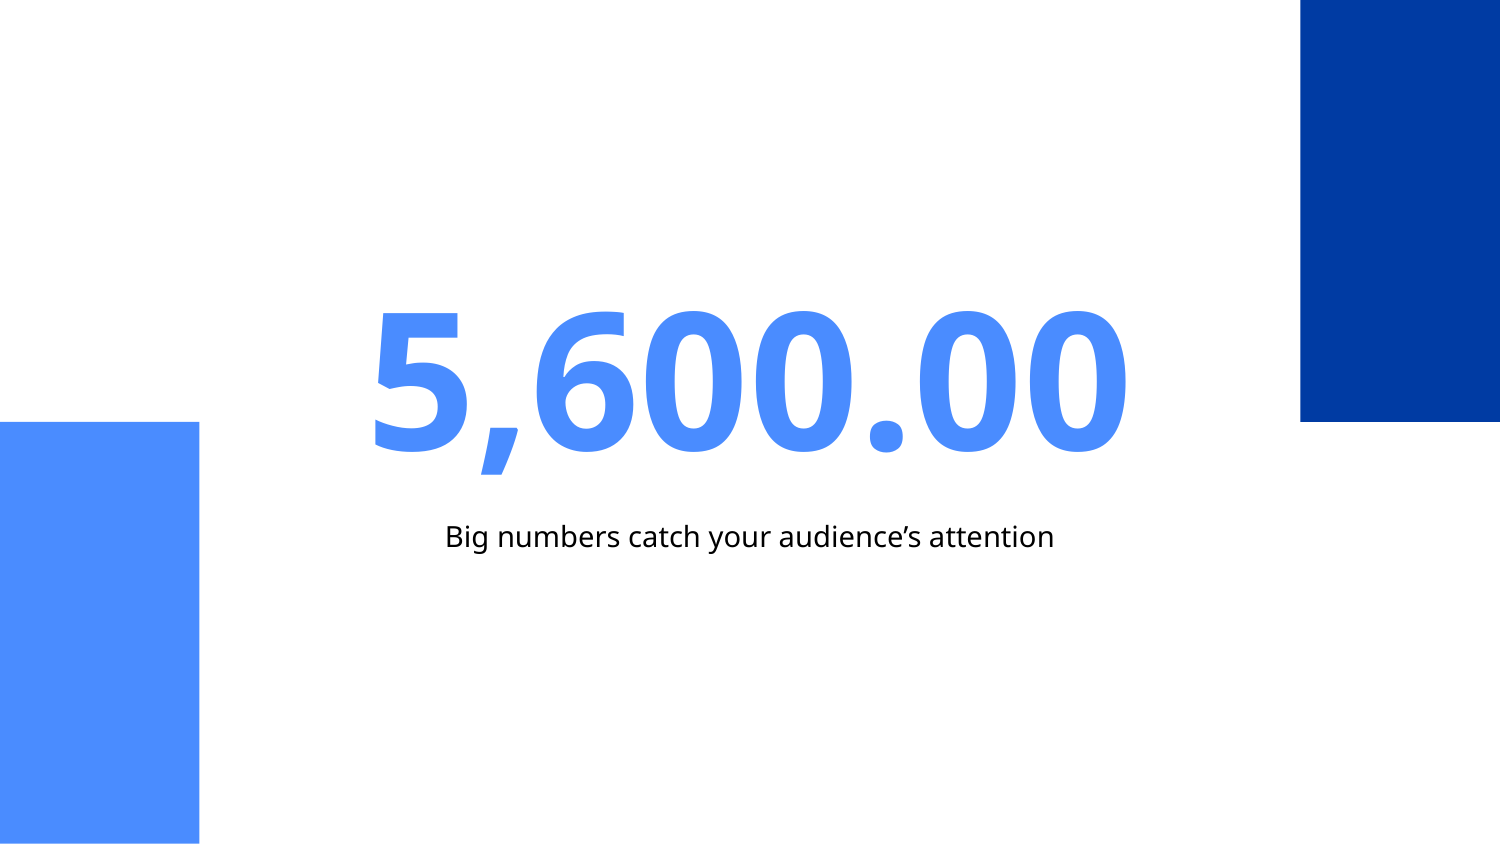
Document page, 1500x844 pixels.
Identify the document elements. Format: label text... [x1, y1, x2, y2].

list Big numbers catch your audience’s attention [117, 503, 1384, 613]
title 5,600.00 [116, 231, 1383, 504]
